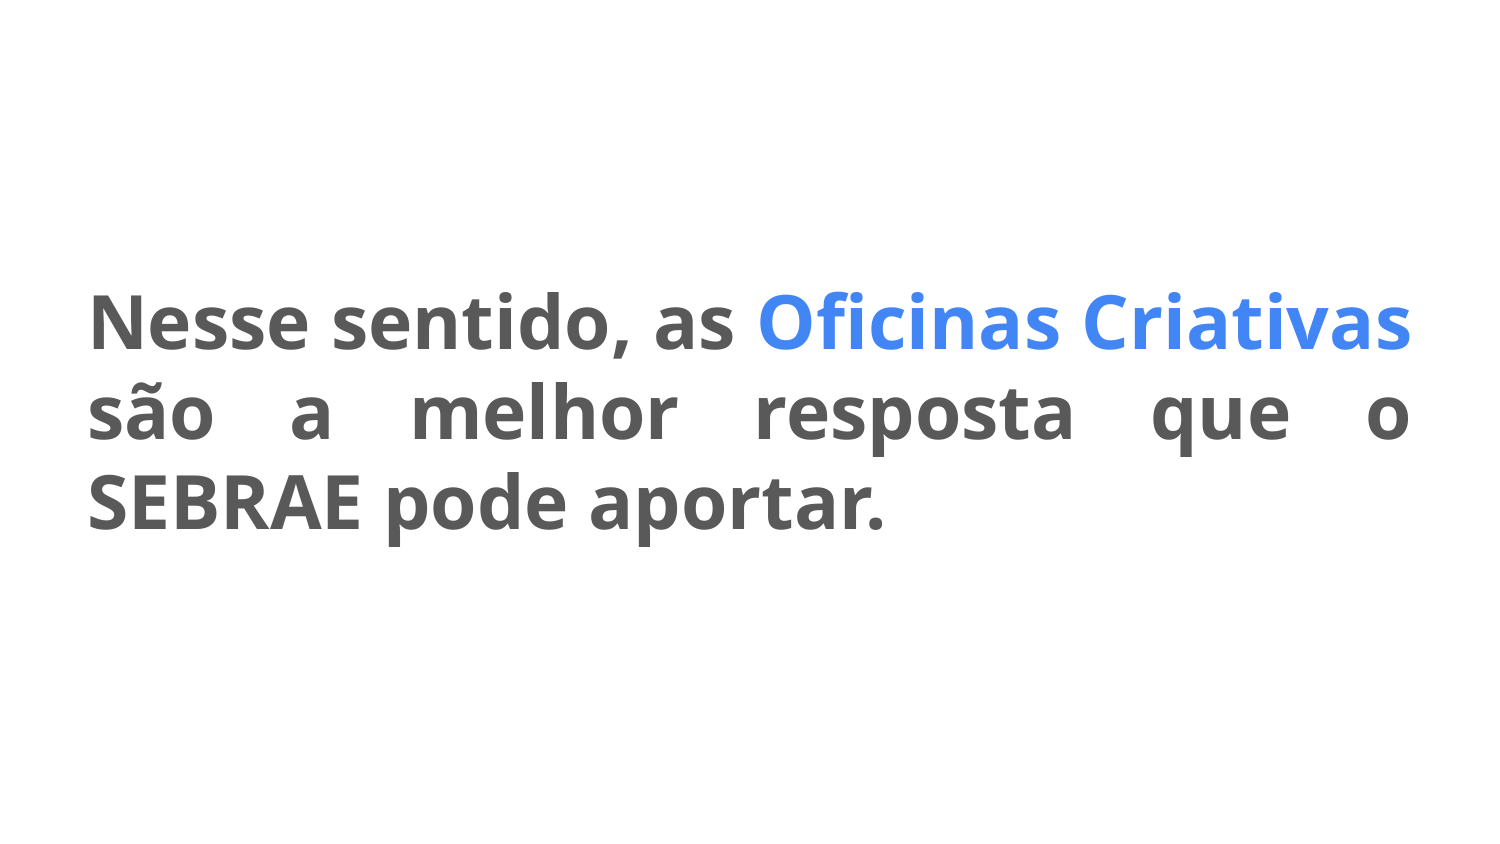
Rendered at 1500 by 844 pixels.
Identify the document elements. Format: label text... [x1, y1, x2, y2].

text_box Nesse sentido, as Oficinas Criativas são a melhor resposta que o SEBRAE pode aportar. [72, 259, 1428, 560]
